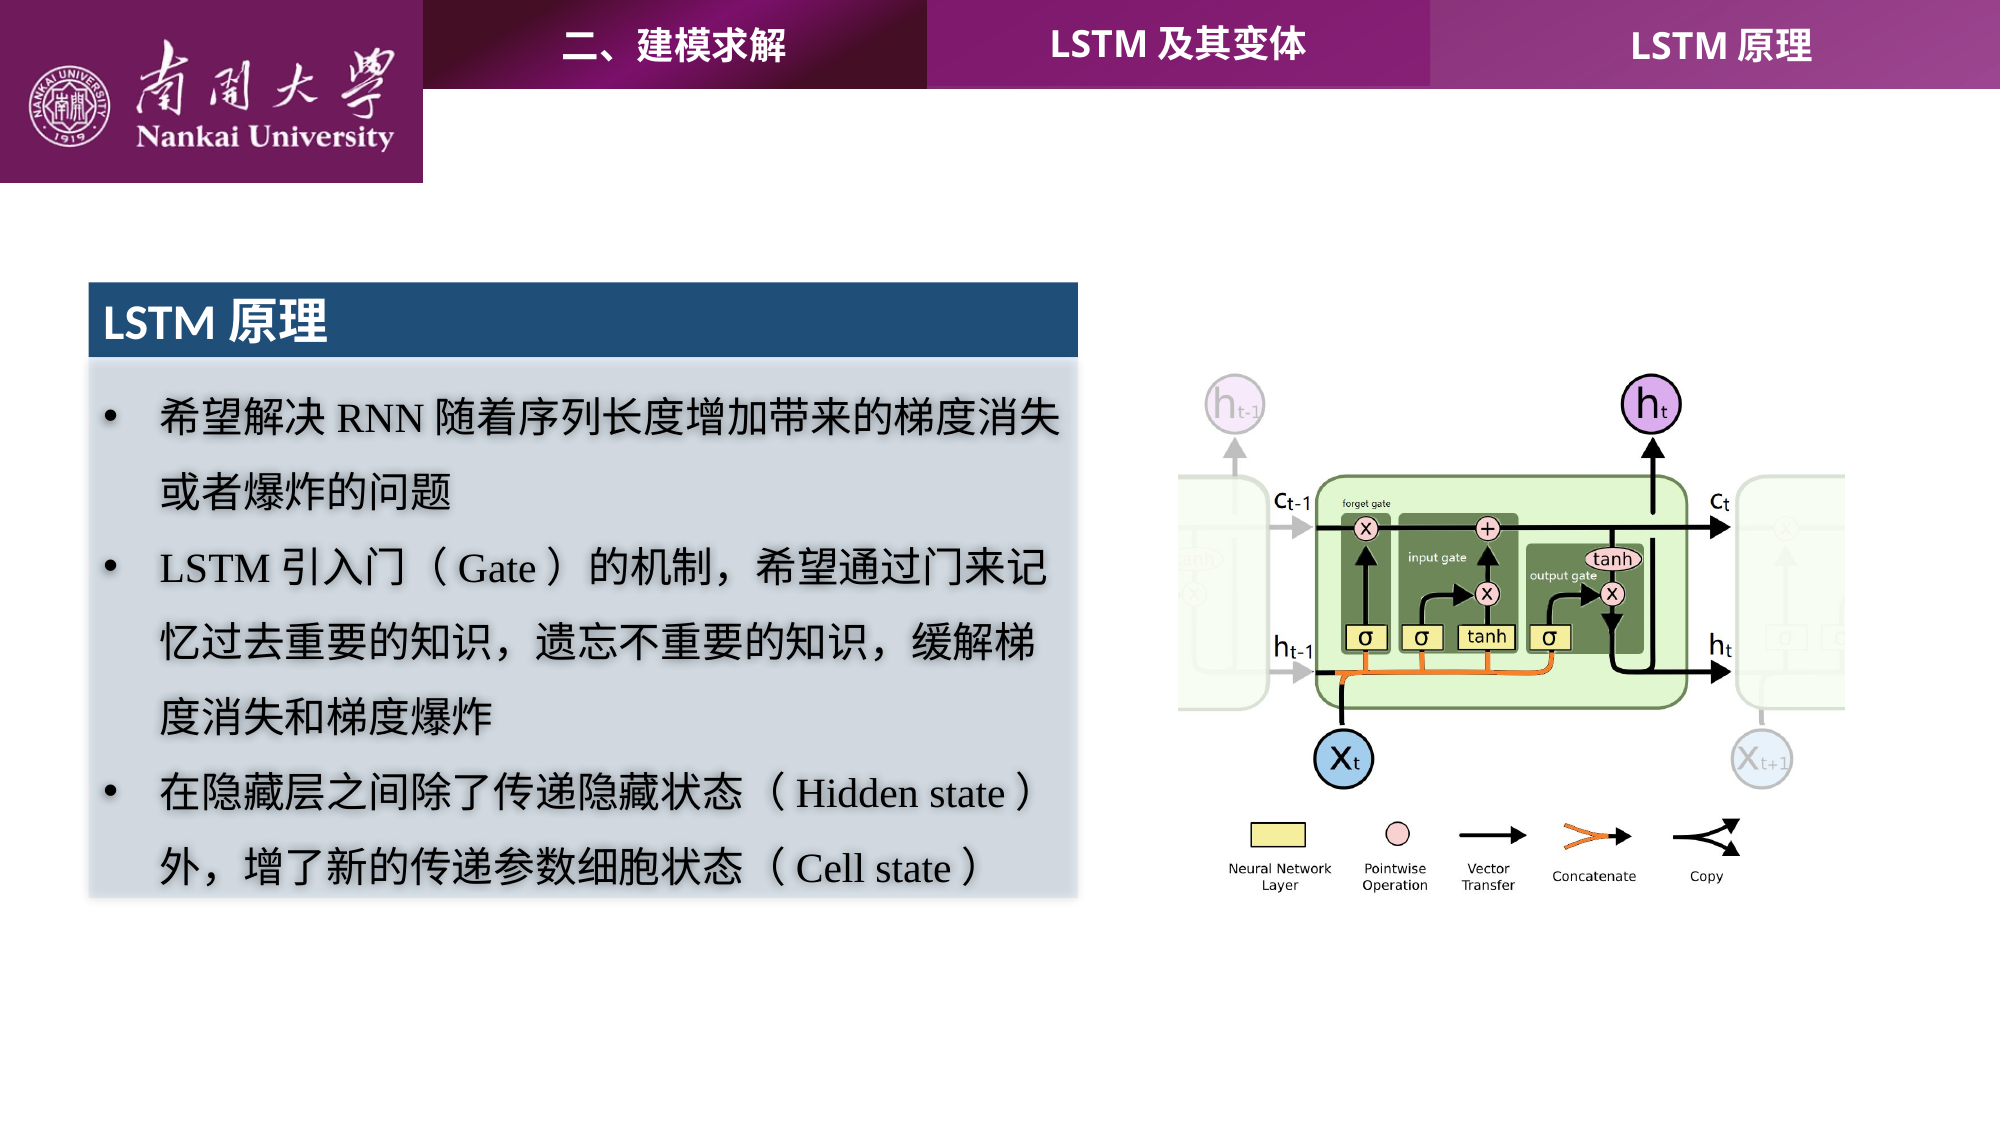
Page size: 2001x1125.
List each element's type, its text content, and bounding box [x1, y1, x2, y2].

text_box [0, 0, 423, 183]
picture [1178, 370, 1845, 906]
text_box LSTM原理 [1442, 1, 2000, 89]
text_box 二、建模求解 [423, 0, 927, 89]
text_box [927, 0, 2000, 89]
text_box LSTM及其变体 [927, 0, 1431, 87]
picture [19, 15, 403, 166]
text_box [88, 282, 1078, 970]
